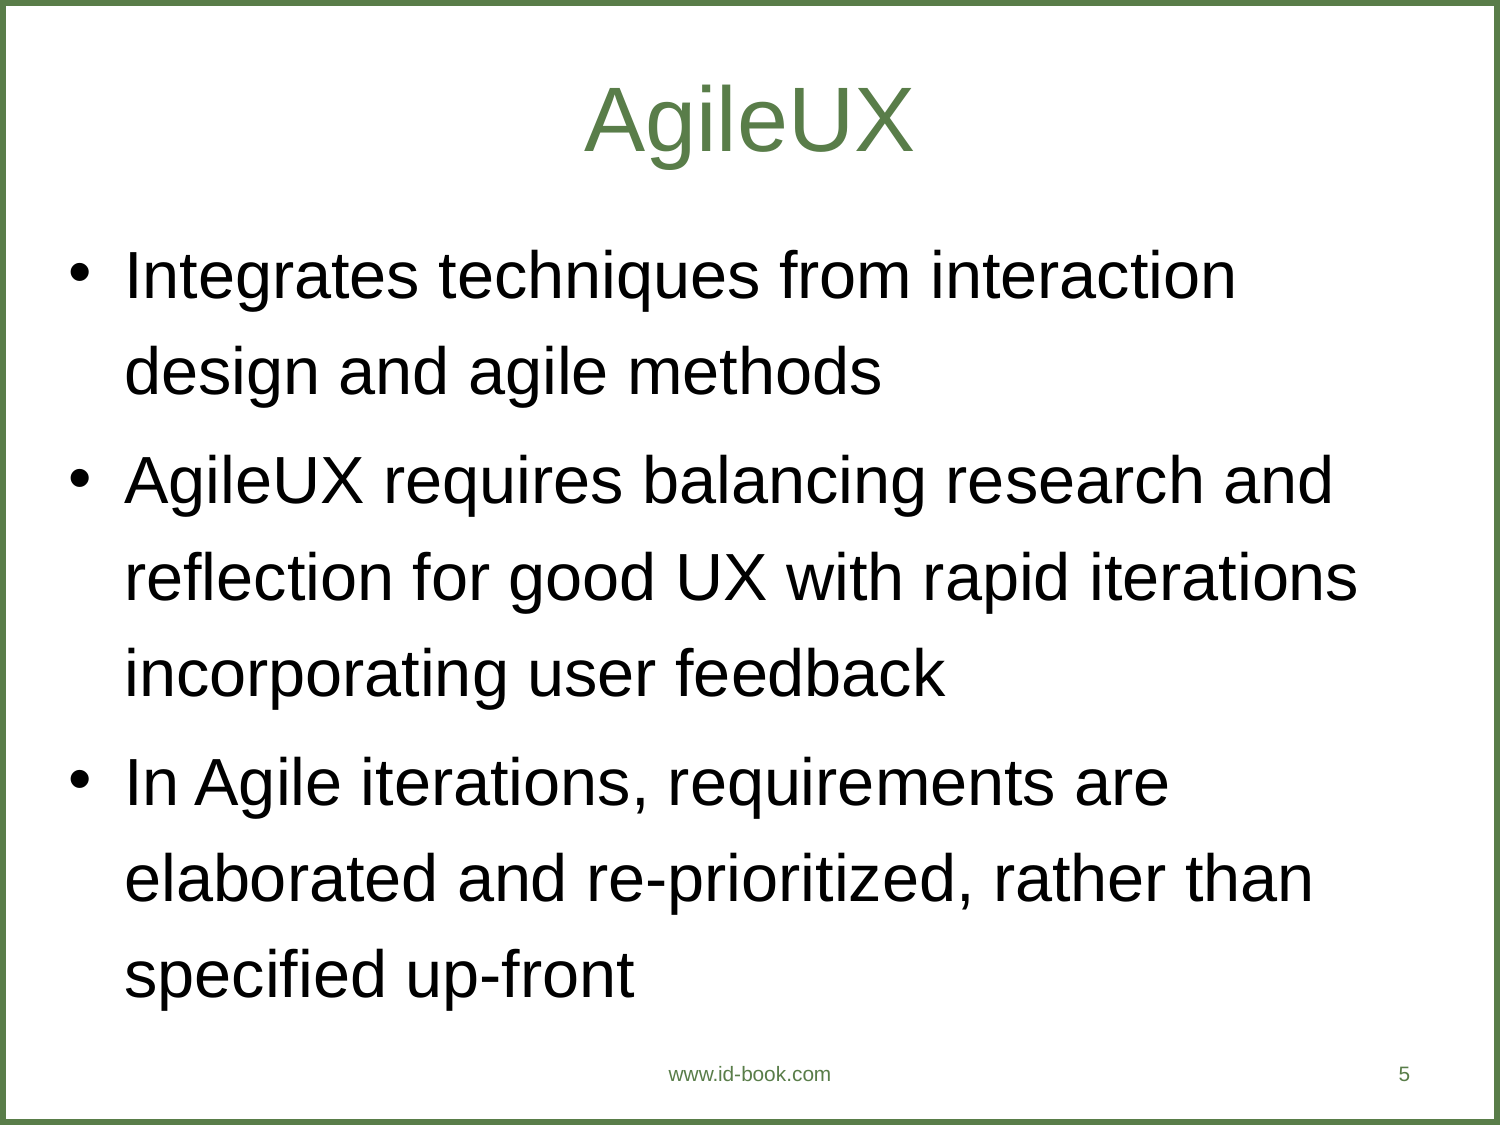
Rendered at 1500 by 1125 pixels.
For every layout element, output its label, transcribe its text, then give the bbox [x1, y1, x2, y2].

footer www.id-book.com [512, 1042, 988, 1103]
slide_number 5 [1074, 1042, 1425, 1103]
list Integrates techniques from interaction design and agile methods AgileUX requires balancing research and reflection for good UX with rapid iterations incorporating user feedback In Agile iterations, requirements are elaborated and re-prioritized, rather than specified up-front [53, 208, 1425, 1024]
title AgileUX [75, 45, 1425, 185]
